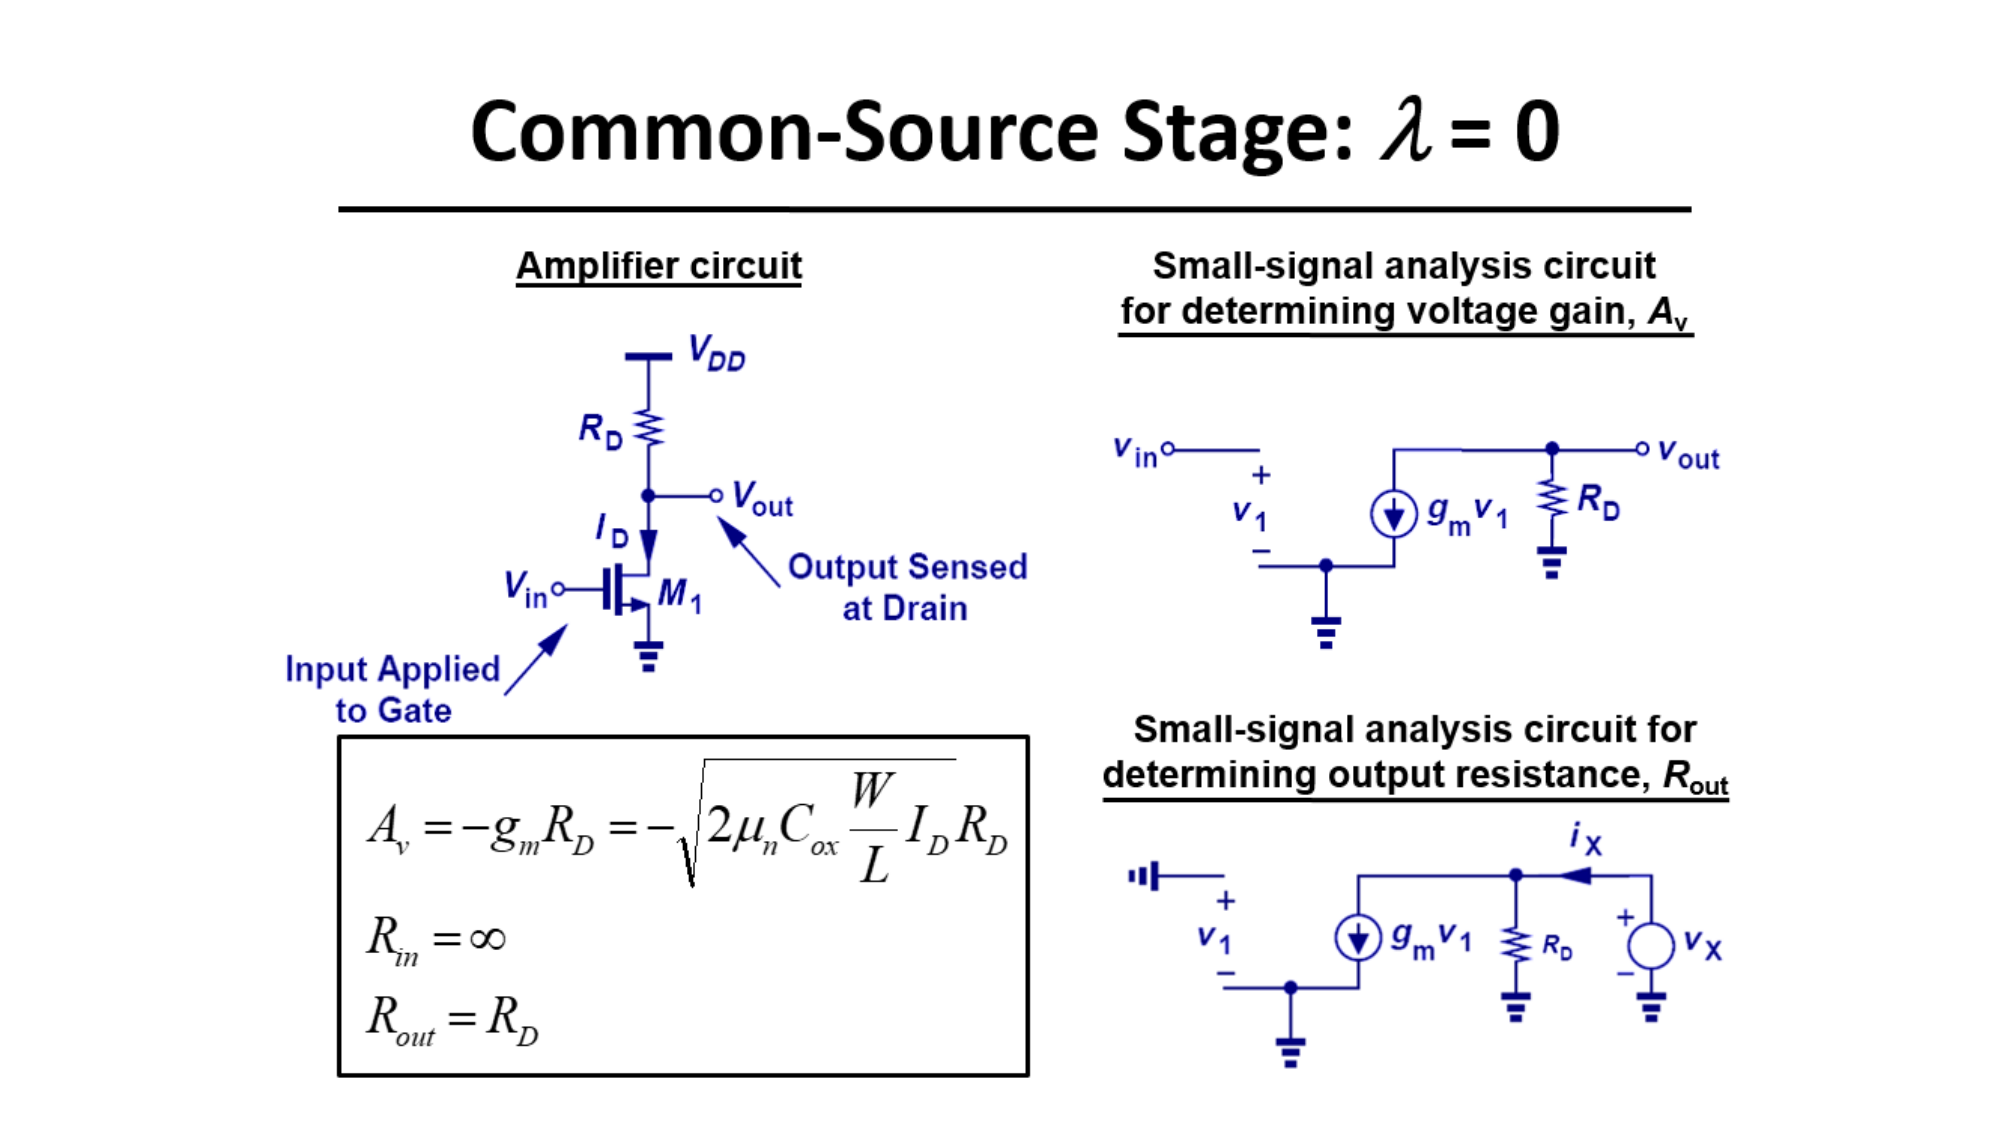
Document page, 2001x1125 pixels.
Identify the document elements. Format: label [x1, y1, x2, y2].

picture [271, 38, 1746, 1099]
